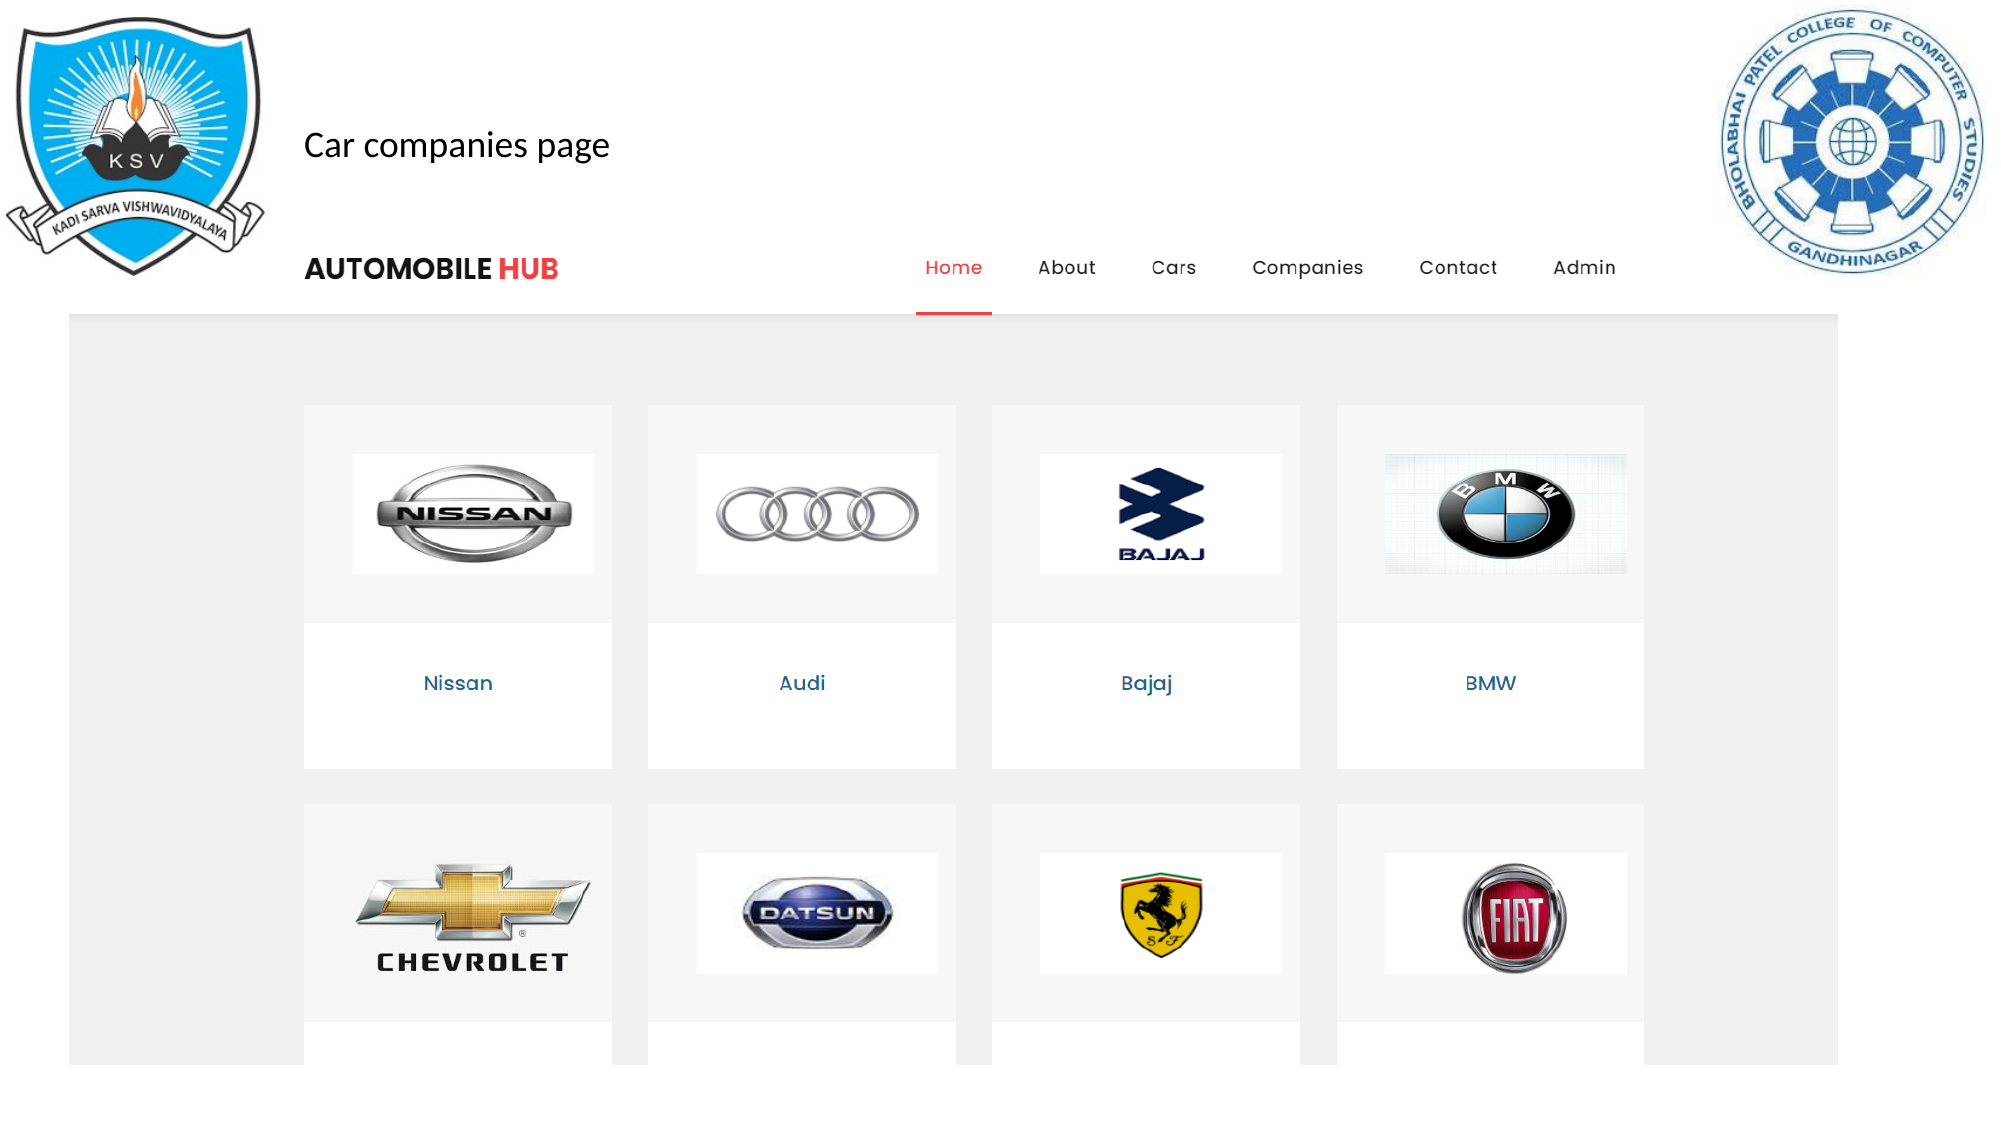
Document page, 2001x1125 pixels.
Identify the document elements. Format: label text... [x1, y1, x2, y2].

text_box [1717, 4, 1987, 278]
text_box Car companies page [289, 112, 626, 173]
text_box [5, 17, 265, 276]
picture [69, 224, 1838, 1066]
